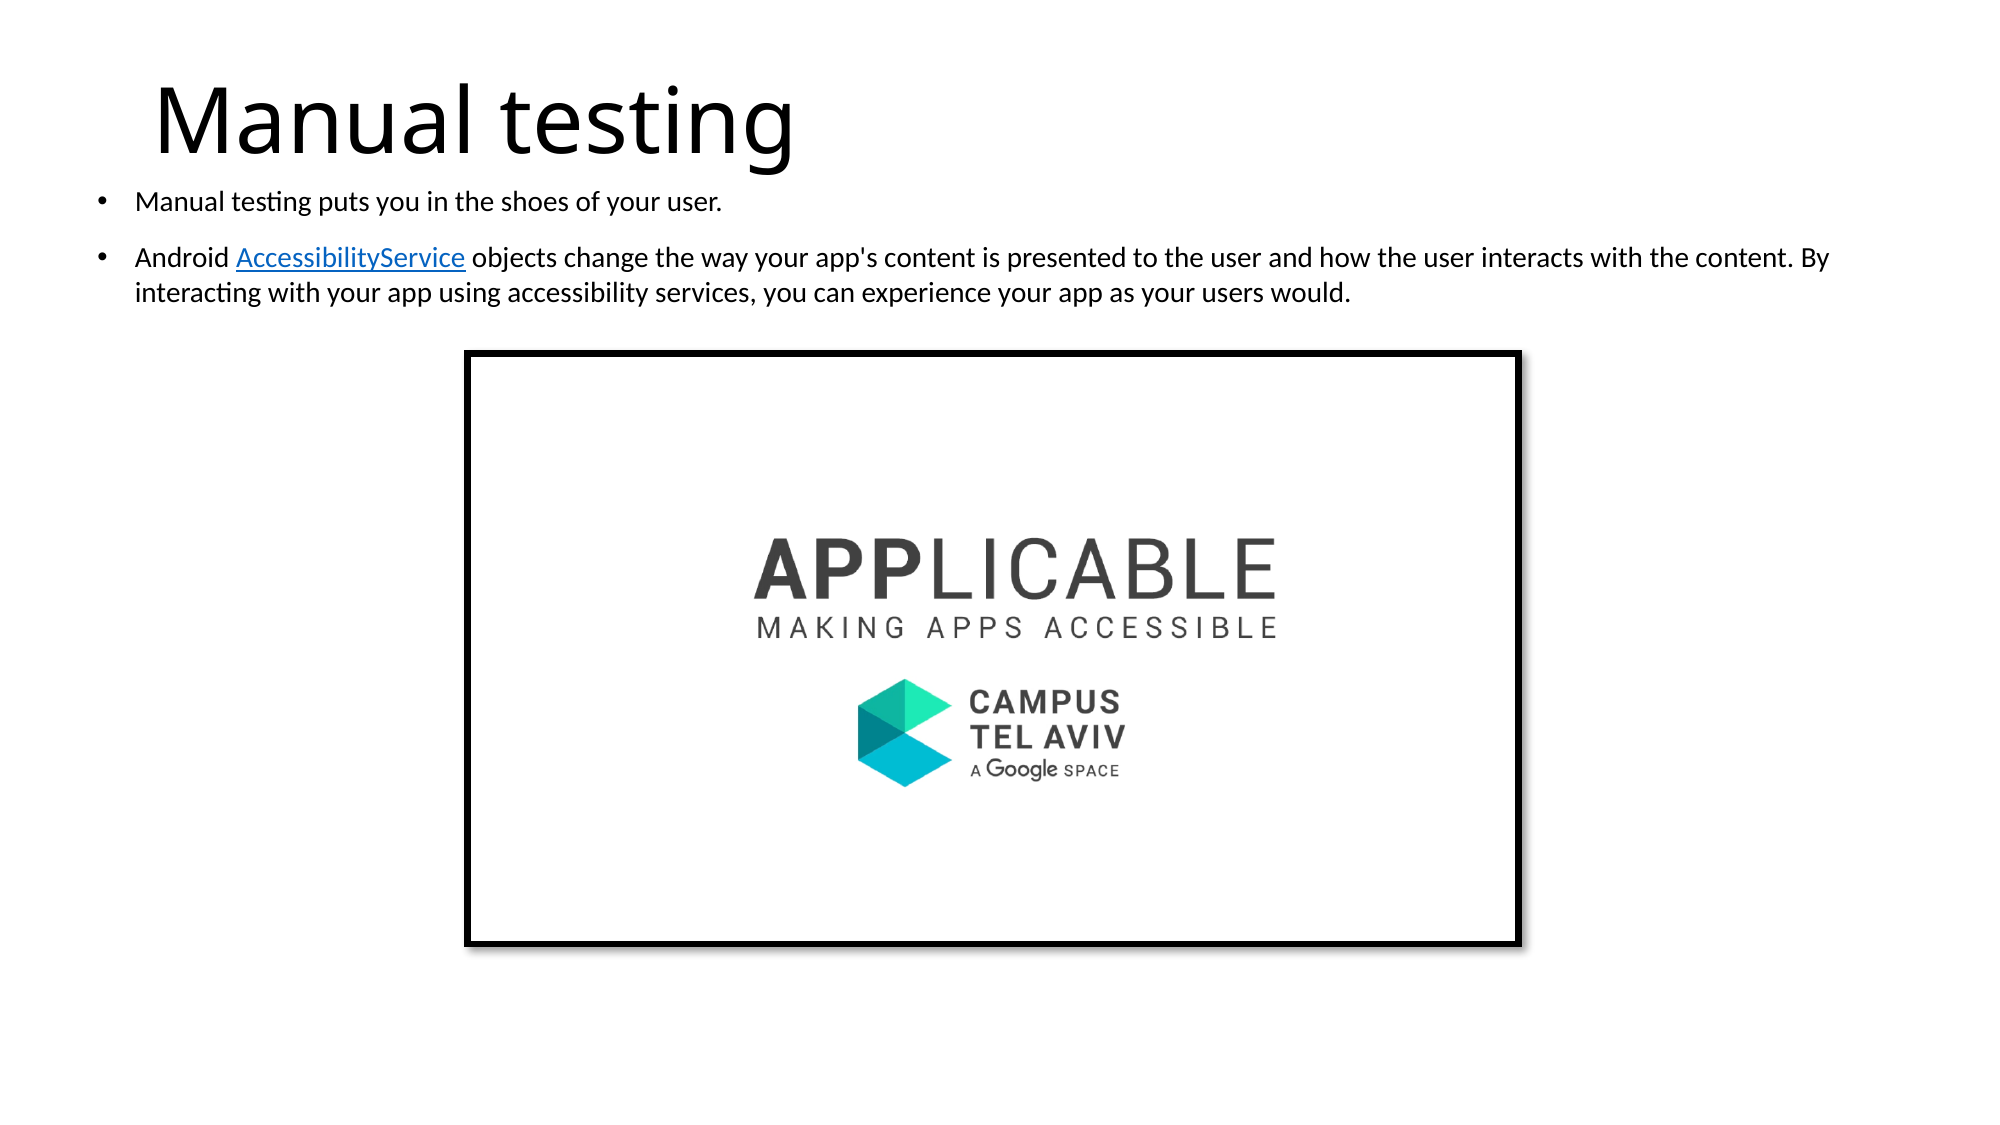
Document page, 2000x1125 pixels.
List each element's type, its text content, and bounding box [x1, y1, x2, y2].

title Manual testing [137, 59, 1862, 188]
picture [470, 356, 1516, 941]
list Manual testing puts you in the shoes of your user. Android AccessibilityService objects change the way your app's content is presented to the user and how the user interacts with the content. By interacting with your app using accessibility services, you can experience your app as your users would. [82, 175, 1904, 447]
